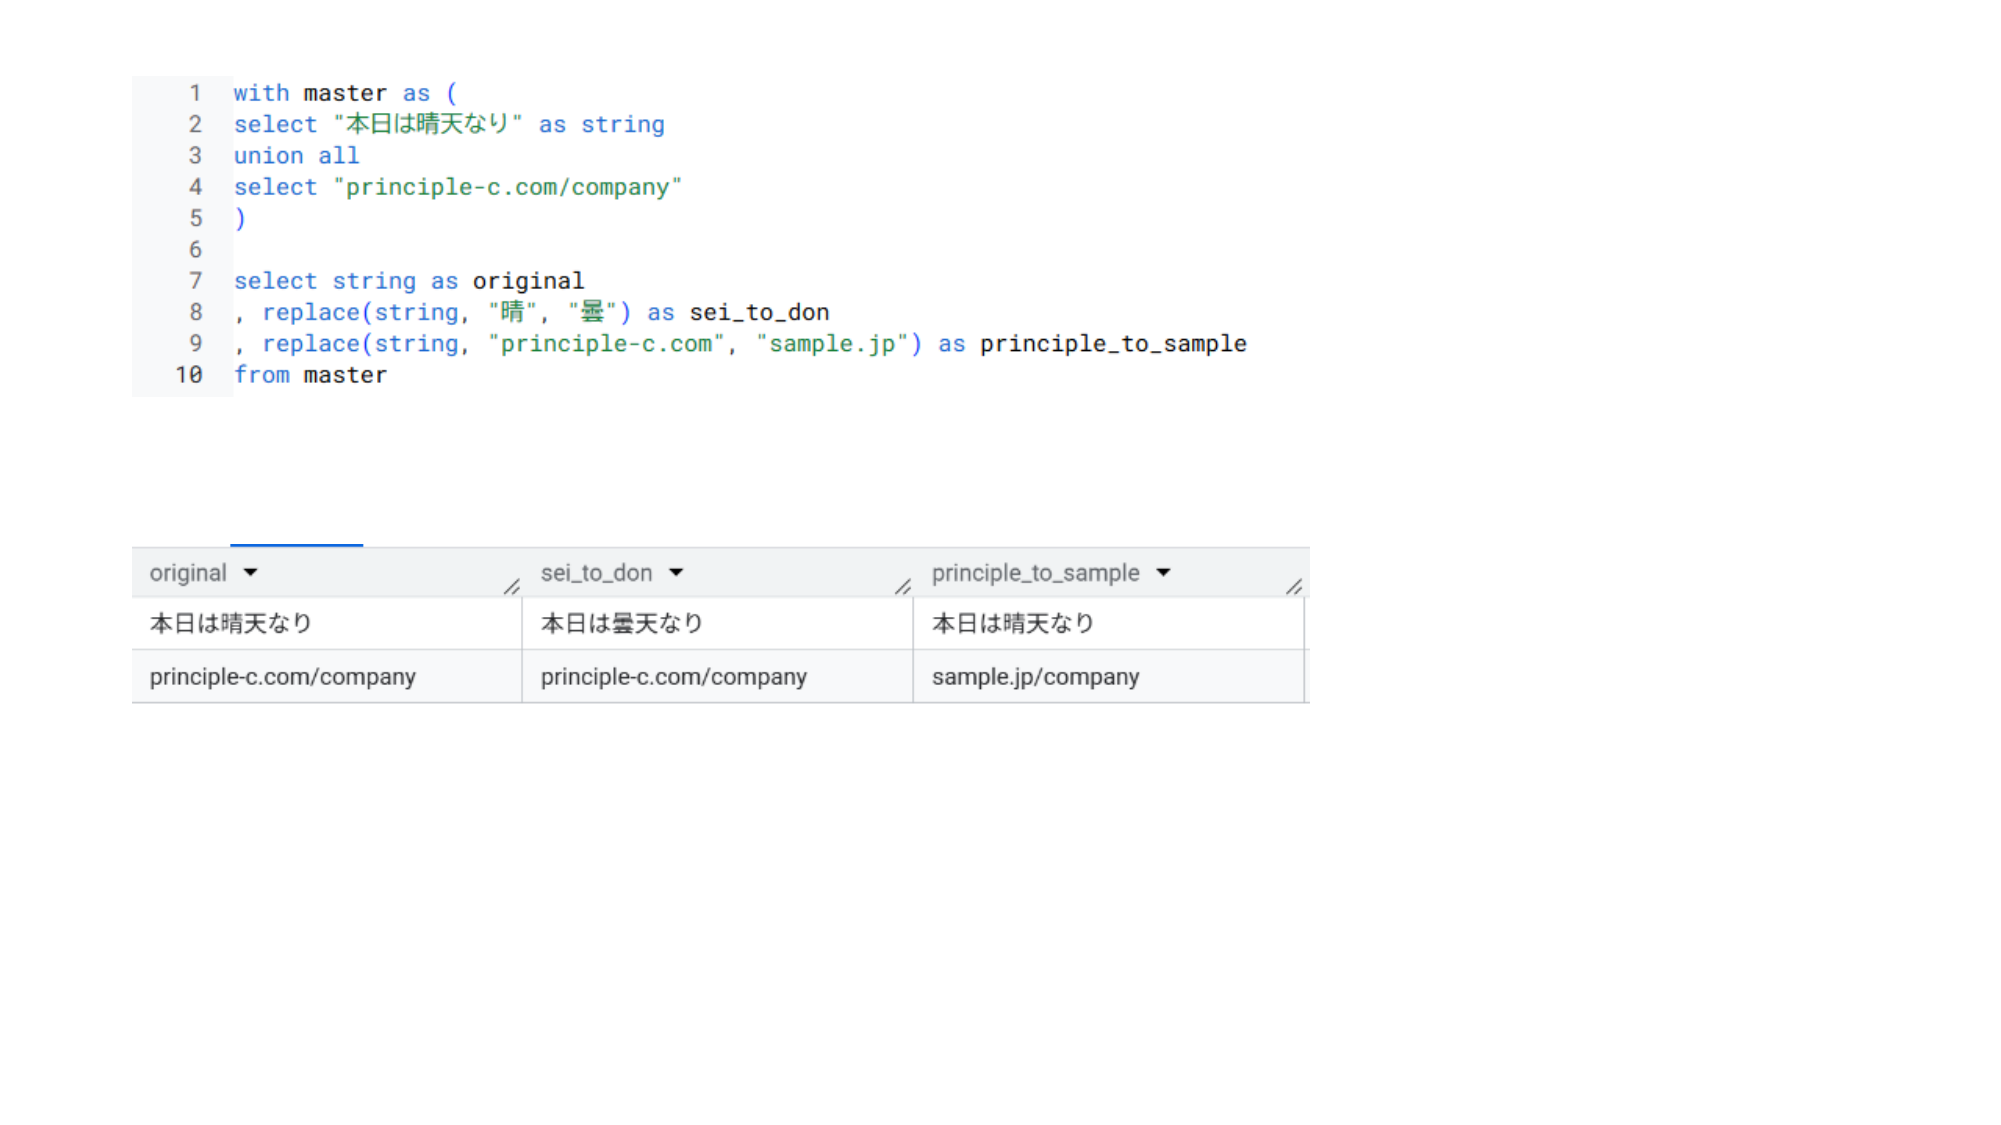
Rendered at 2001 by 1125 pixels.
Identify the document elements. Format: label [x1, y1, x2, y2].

picture [132, 543, 1311, 711]
picture [132, 76, 1278, 398]
